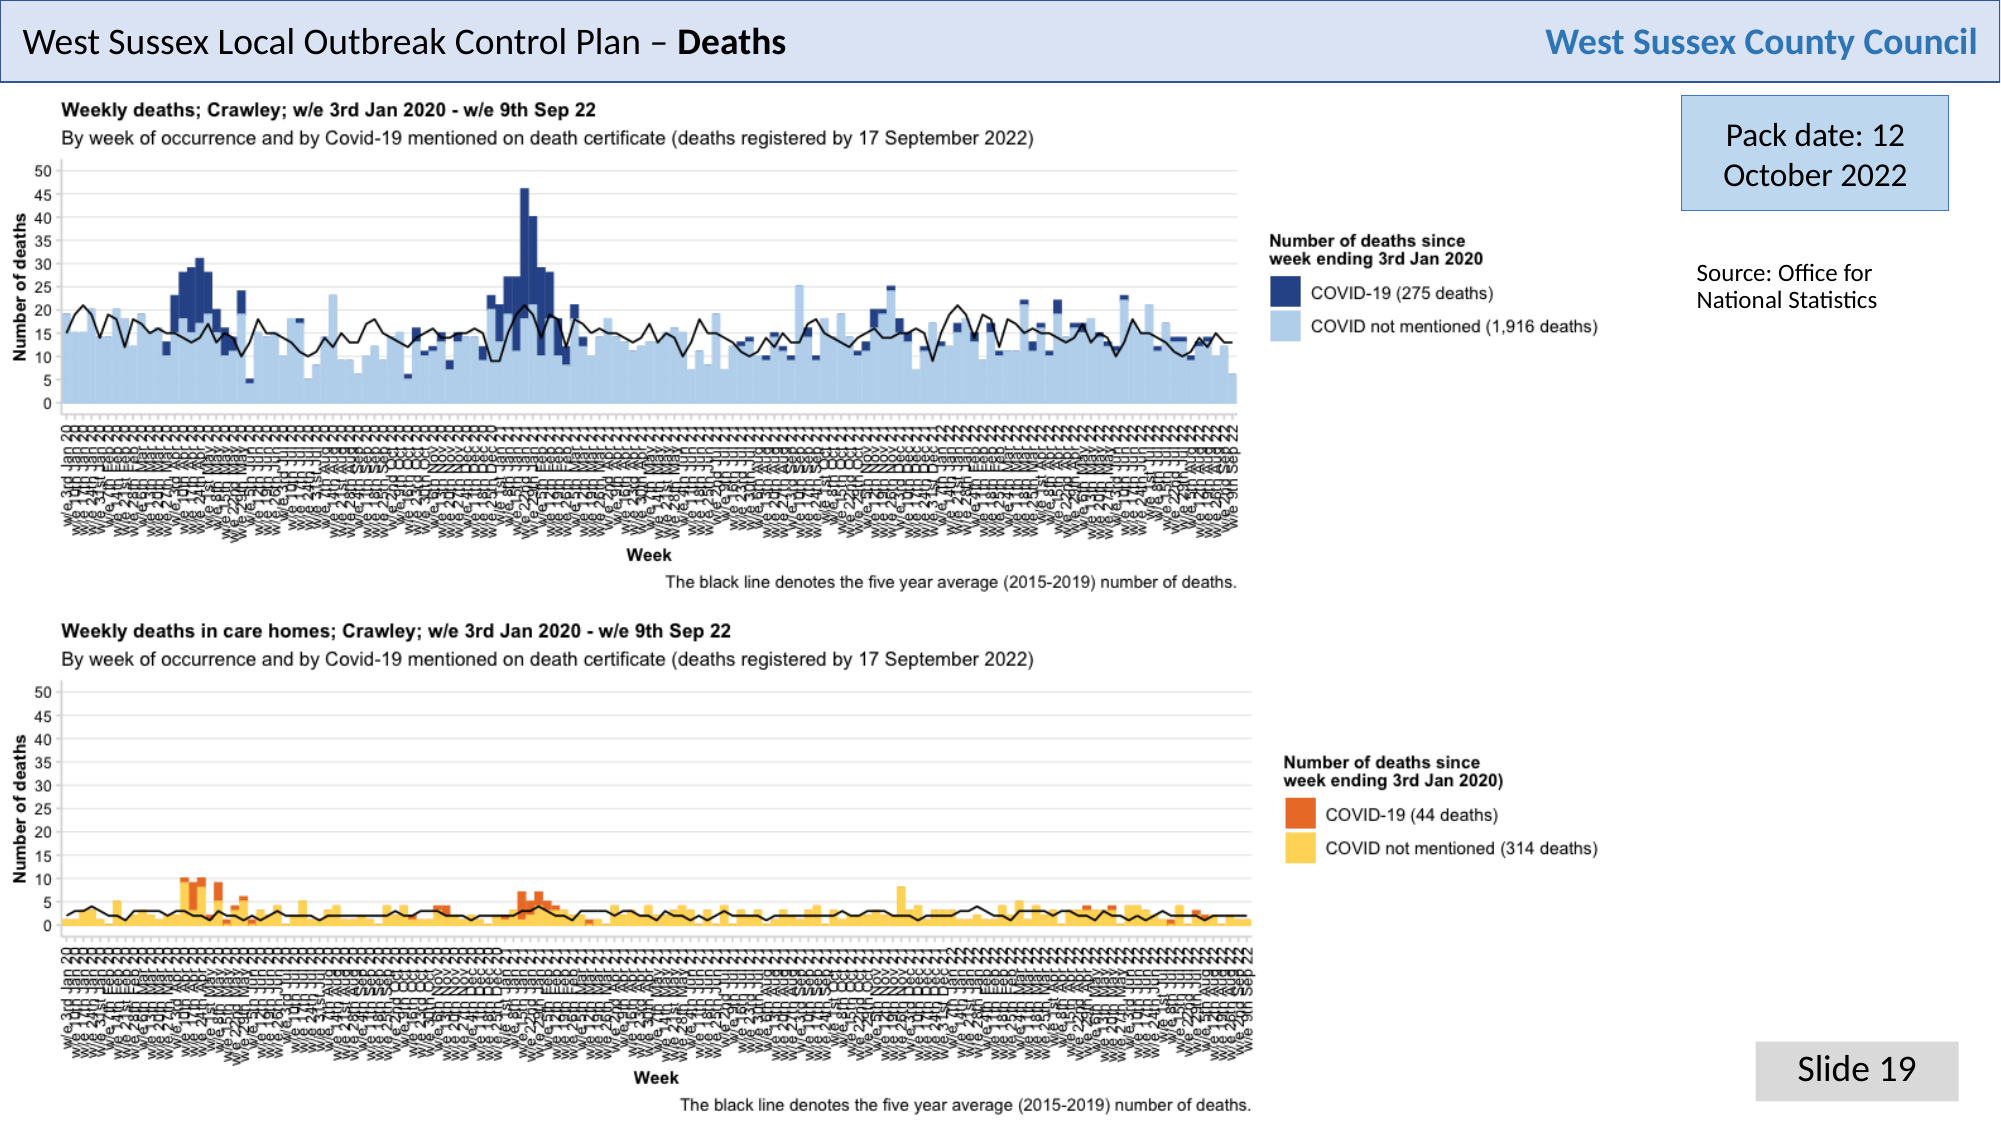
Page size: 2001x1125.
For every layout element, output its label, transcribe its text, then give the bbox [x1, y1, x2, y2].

list Slide 19 [1755, 1041, 1959, 1102]
list Source: Office for National Statistics [1681, 252, 1959, 289]
picture [3, 91, 1619, 602]
picture [3, 612, 1619, 1125]
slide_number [1681, 95, 1949, 211]
